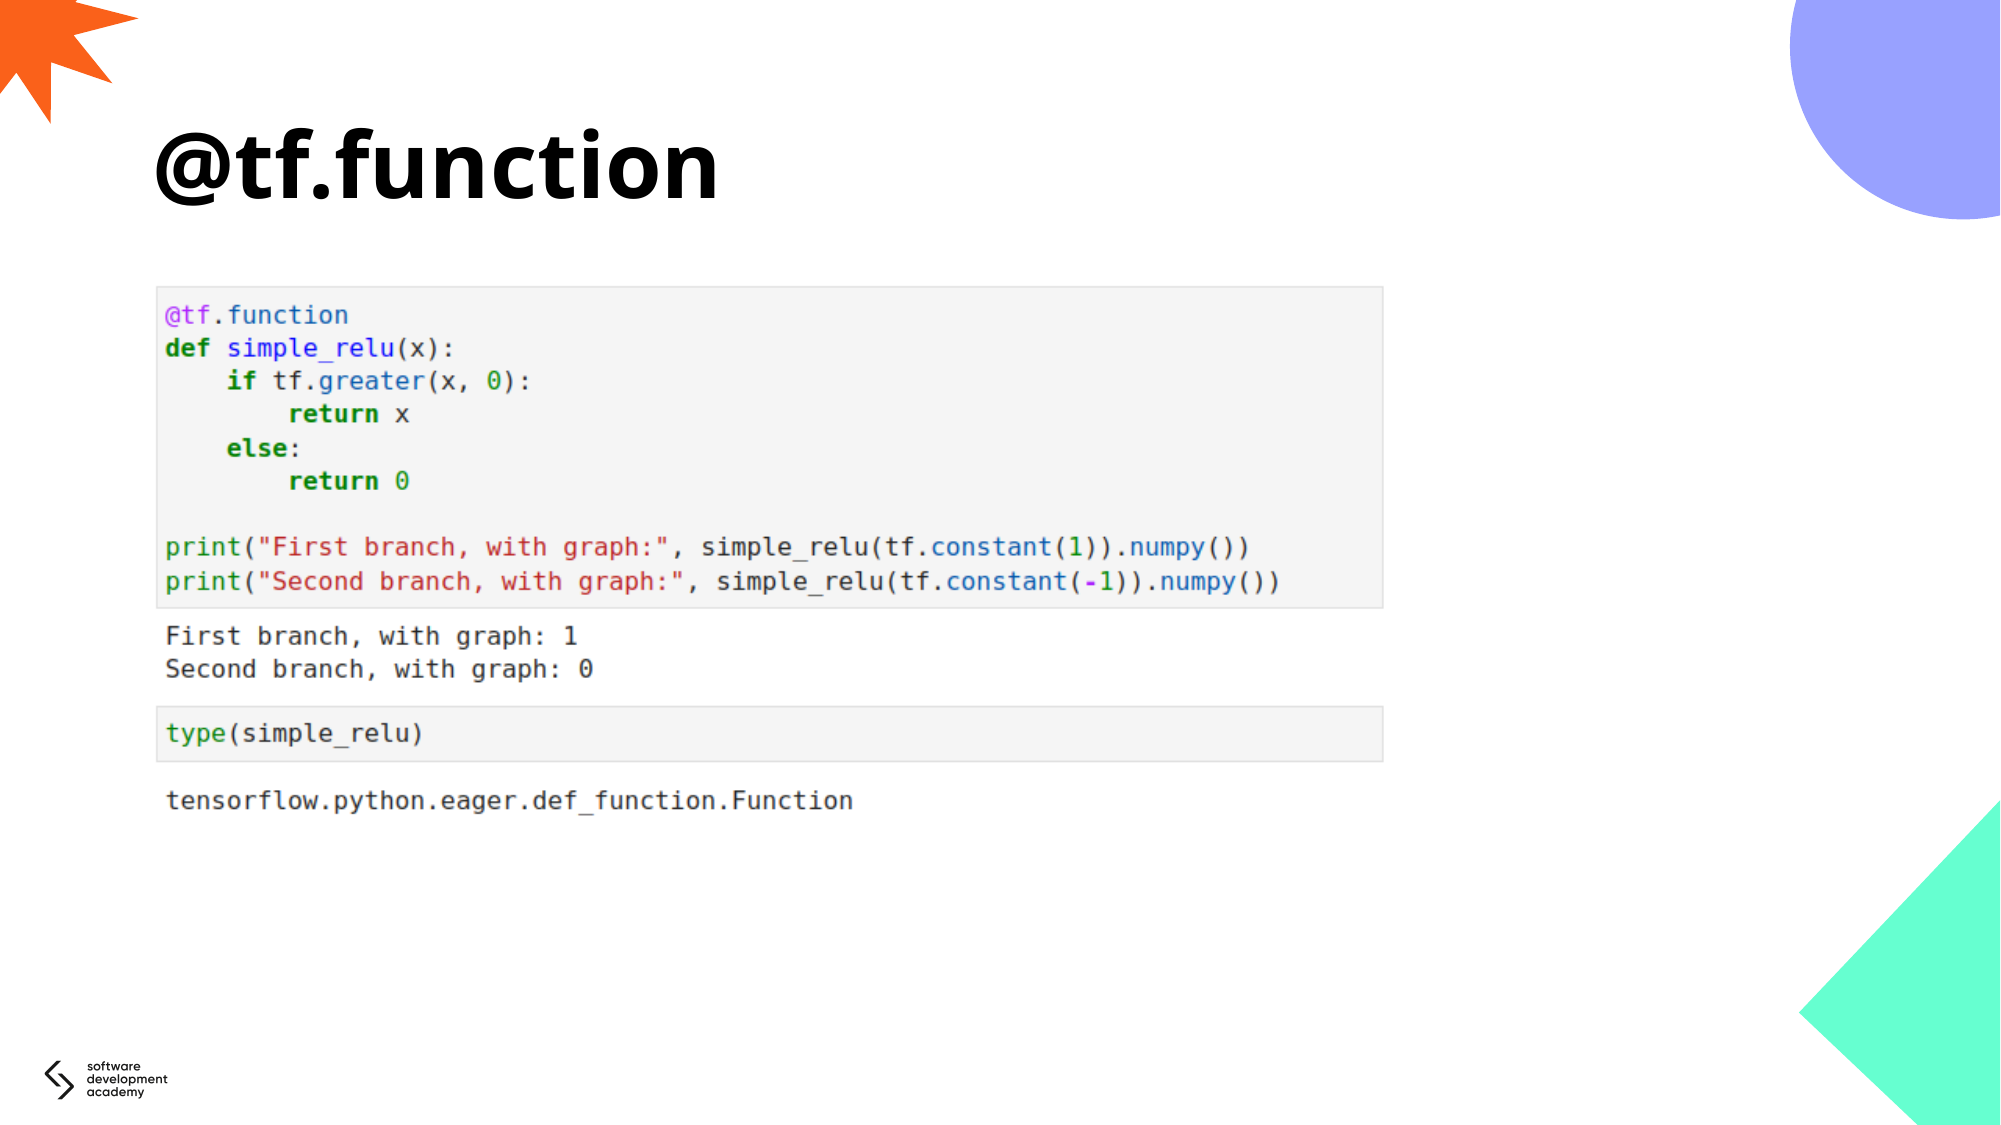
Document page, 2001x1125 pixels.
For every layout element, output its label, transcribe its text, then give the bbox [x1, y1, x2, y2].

title @tf.function [137, 59, 1771, 278]
picture [147, 277, 1398, 822]
picture [19, 1035, 193, 1125]
